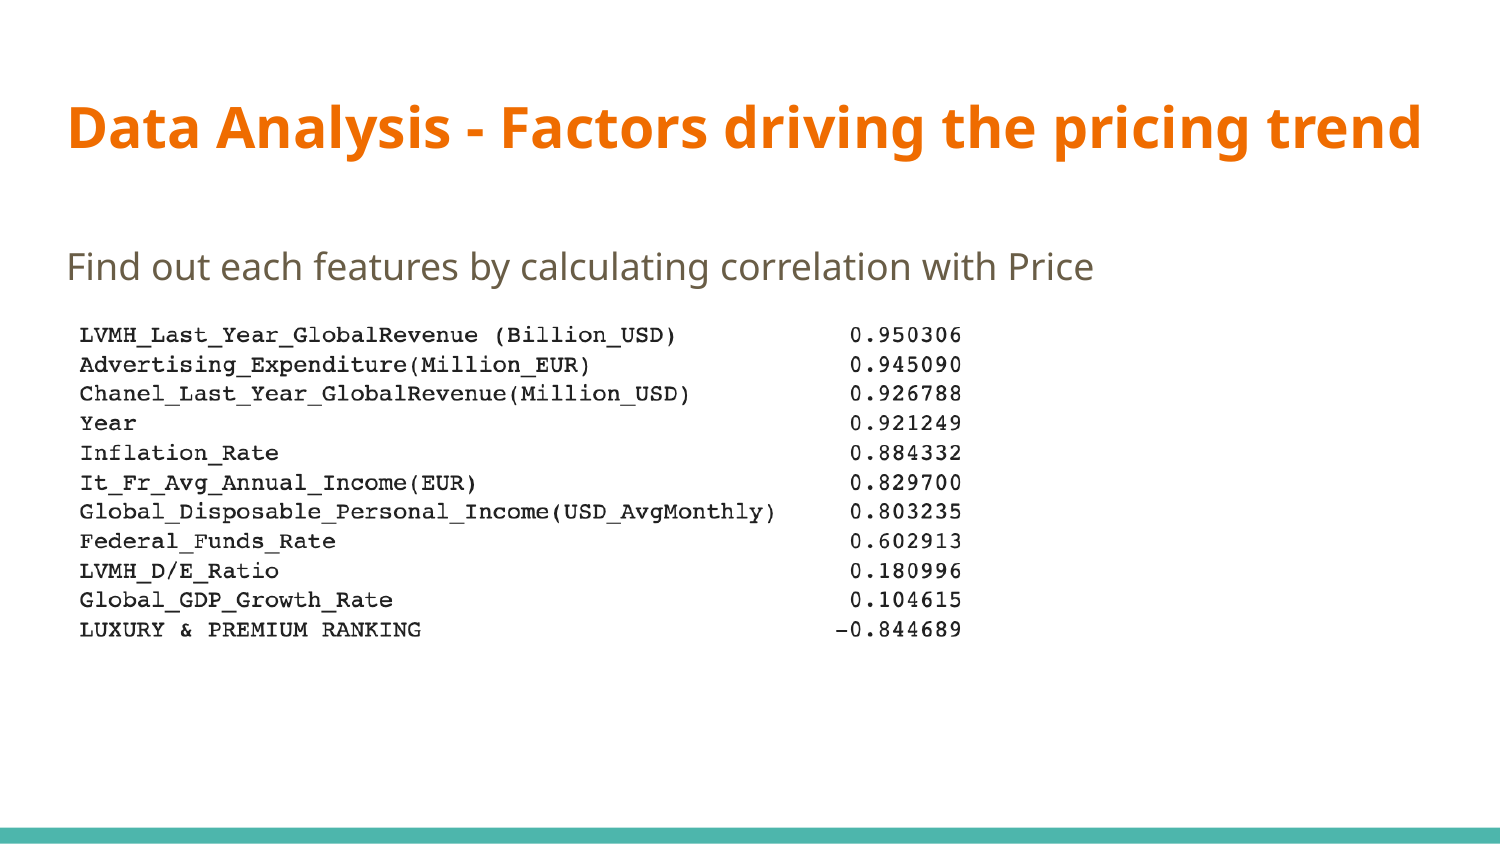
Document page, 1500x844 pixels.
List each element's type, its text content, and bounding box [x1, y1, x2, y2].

picture [64, 316, 998, 643]
list Find out each features by calculating correlation with Price [51, 207, 1449, 469]
title Data Analysis - Factors driving the pricing trend [51, 72, 1449, 189]
